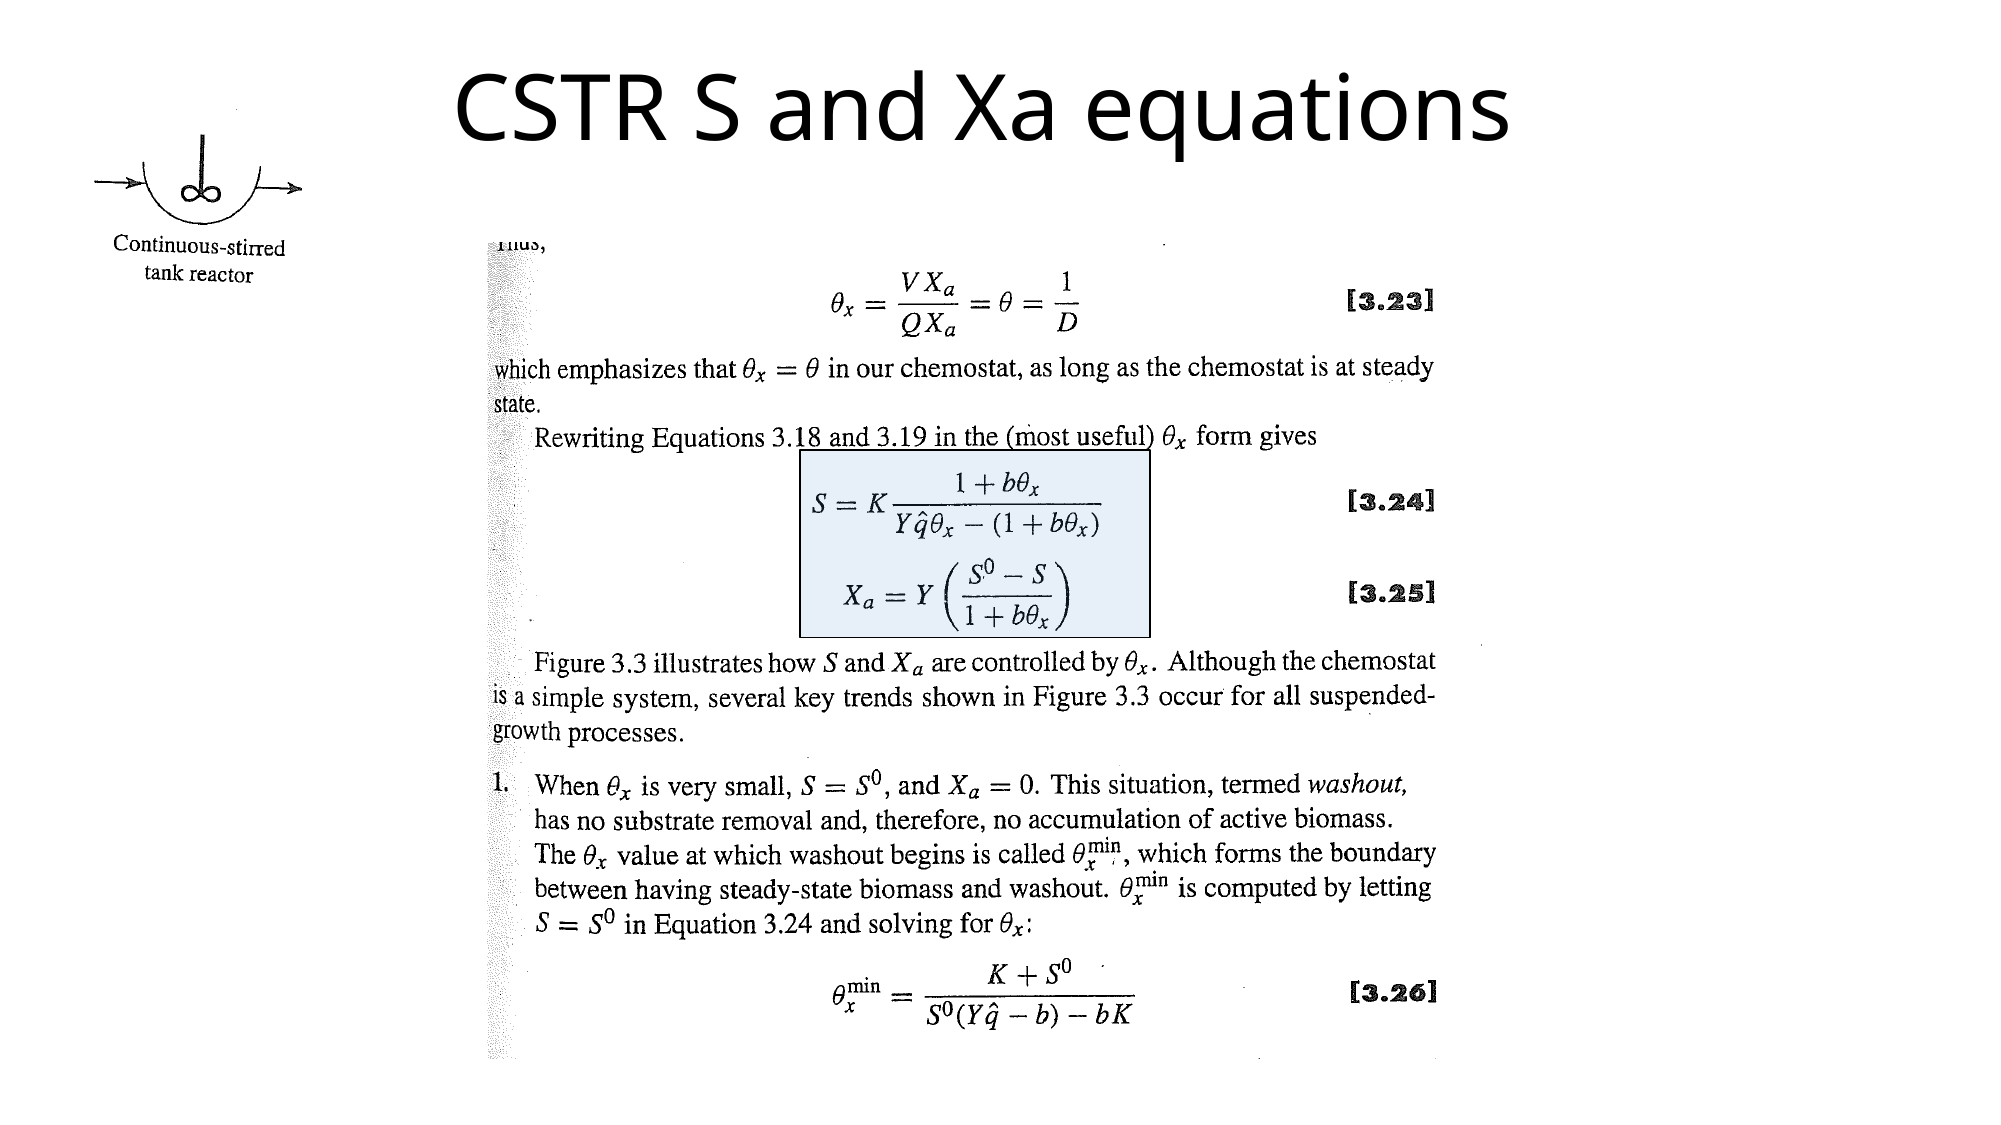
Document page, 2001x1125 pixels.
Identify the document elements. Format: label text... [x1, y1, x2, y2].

picture [64, 91, 302, 317]
title CSTR S and Xa equations [437, 16, 1713, 205]
picture [487, 242, 1494, 1059]
